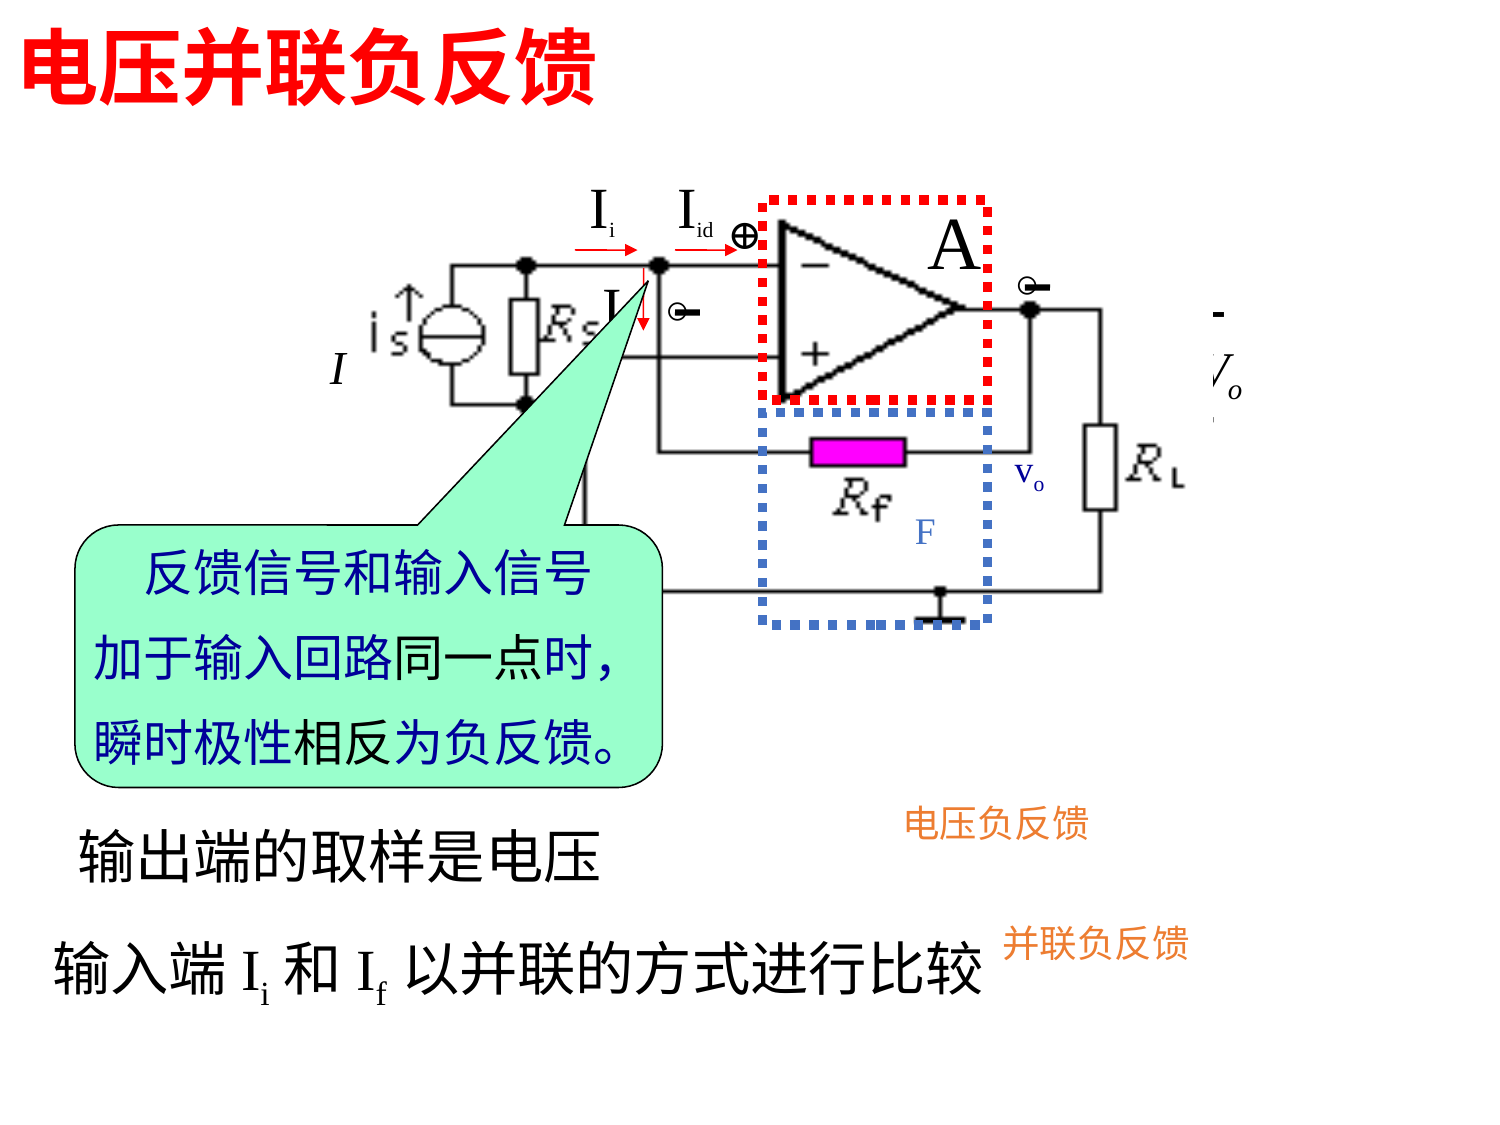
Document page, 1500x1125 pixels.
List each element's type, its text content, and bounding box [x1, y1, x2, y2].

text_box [662, 162, 788, 250]
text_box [574, 162, 662, 250]
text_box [649, 274, 813, 341]
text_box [762, 187, 1000, 400]
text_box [349, 187, 1213, 669]
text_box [999, 249, 1163, 315]
text_box 输出端的取样是电压 [62, 812, 725, 898]
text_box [321, 210, 349, 644]
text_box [587, 262, 675, 348]
text_box 输入端Ii和If以并联的方式进行比较 [37, 924, 1138, 1020]
title 电压并联负反馈 [0, 0, 1275, 163]
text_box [762, 412, 1000, 625]
text_box 电压负反馈 [887, 792, 1275, 853]
text_box 并联负反馈 [987, 912, 1375, 973]
text_box 反馈信号和输入信号 加于输入回路同一点时， 瞬时极性相反为负反馈。 [74, 524, 663, 788]
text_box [1213, 210, 1250, 644]
